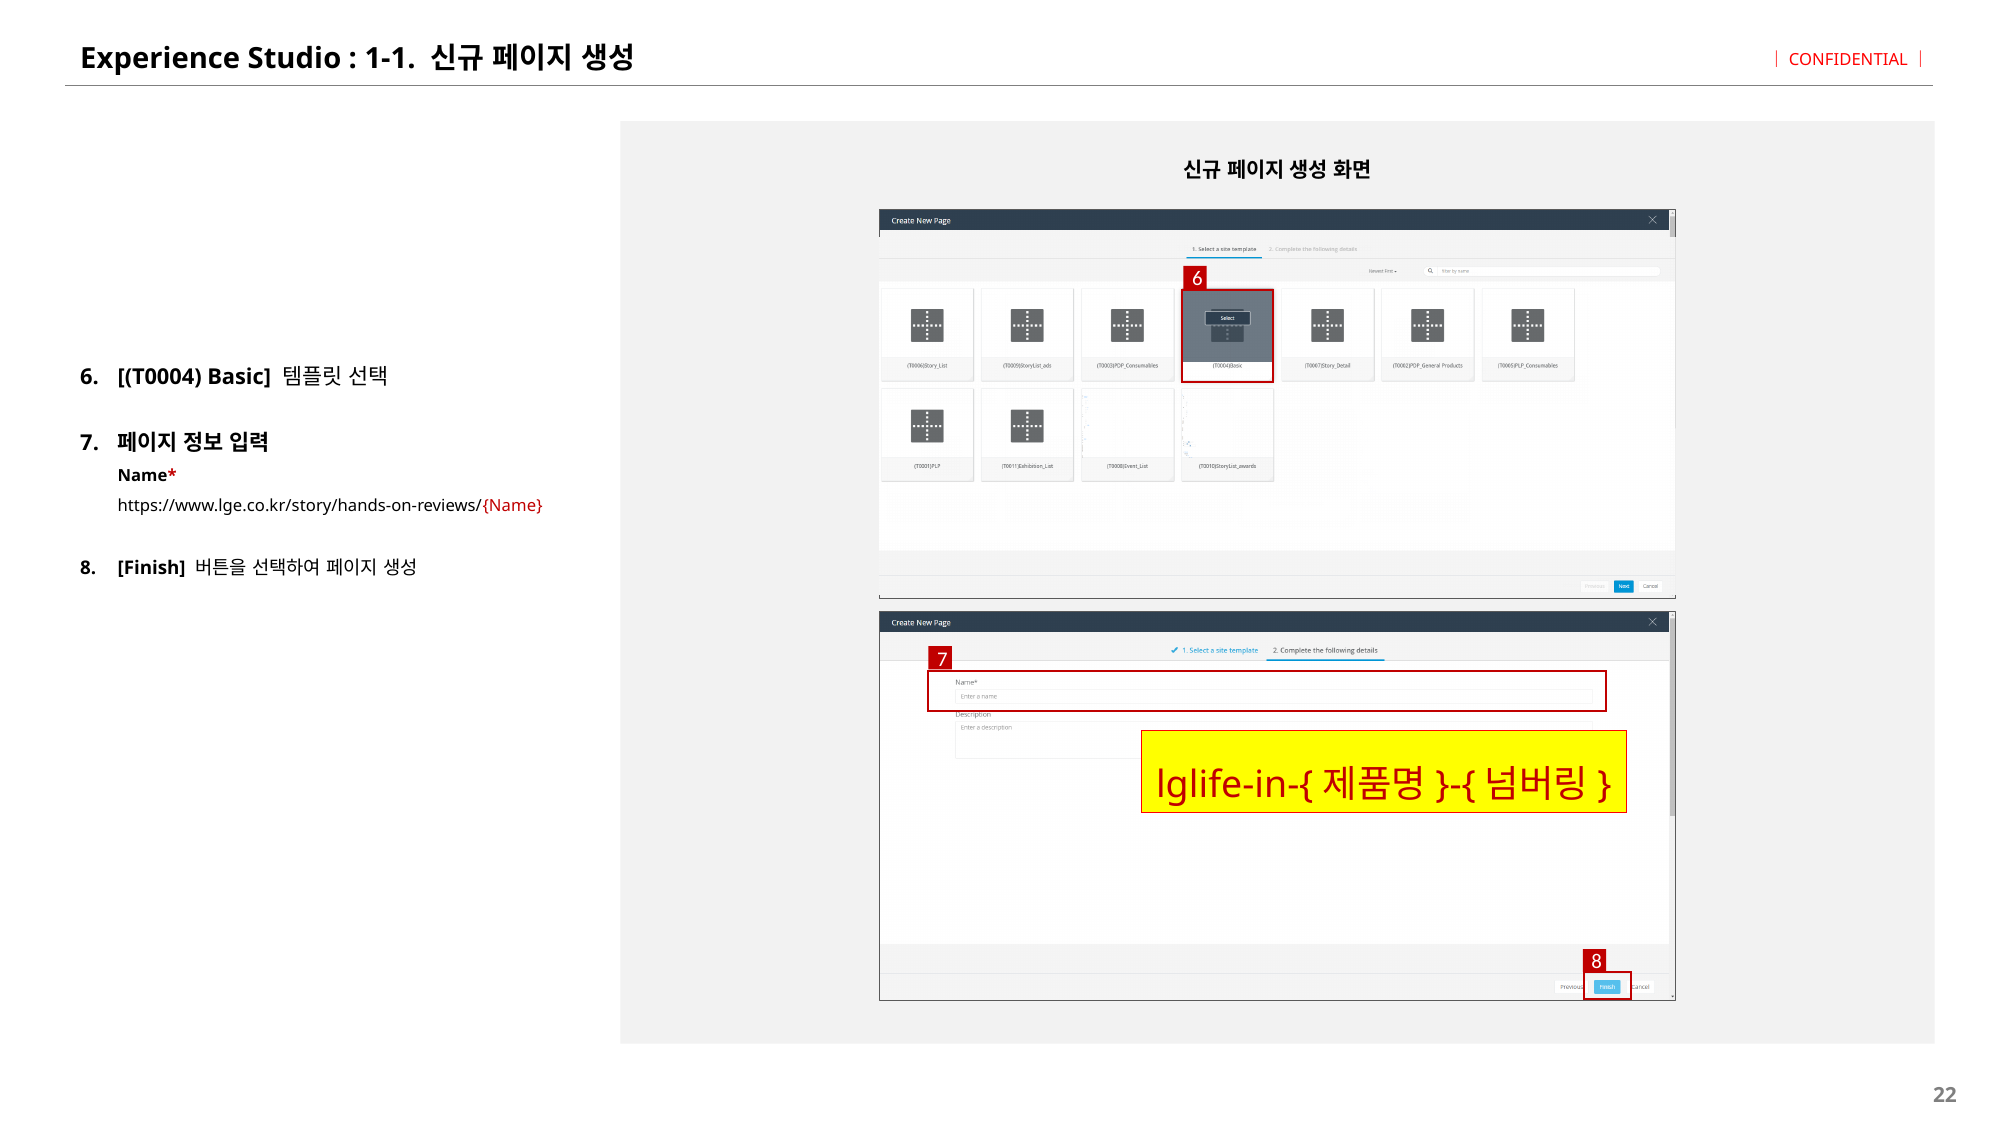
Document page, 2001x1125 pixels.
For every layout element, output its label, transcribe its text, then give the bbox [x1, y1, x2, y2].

picture [879, 611, 1676, 1000]
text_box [879, 209, 1676, 237]
text_box [(T0004) Basic] 템플릿 선택 페이지 정보 입력 Name* https://www.lge.co.kr/story/hands-on-reviews/{Name} [Finish] 버튼을 선택하여 페이지 생성 [65, 342, 621, 888]
text_box [619, 120, 1936, 1045]
title Experience Studio : 1-1. 신규 페이지 생성 [65, 32, 1935, 86]
picture [879, 237, 1676, 595]
text_box 신규 페이지 생성 화면 [999, 159, 1555, 183]
